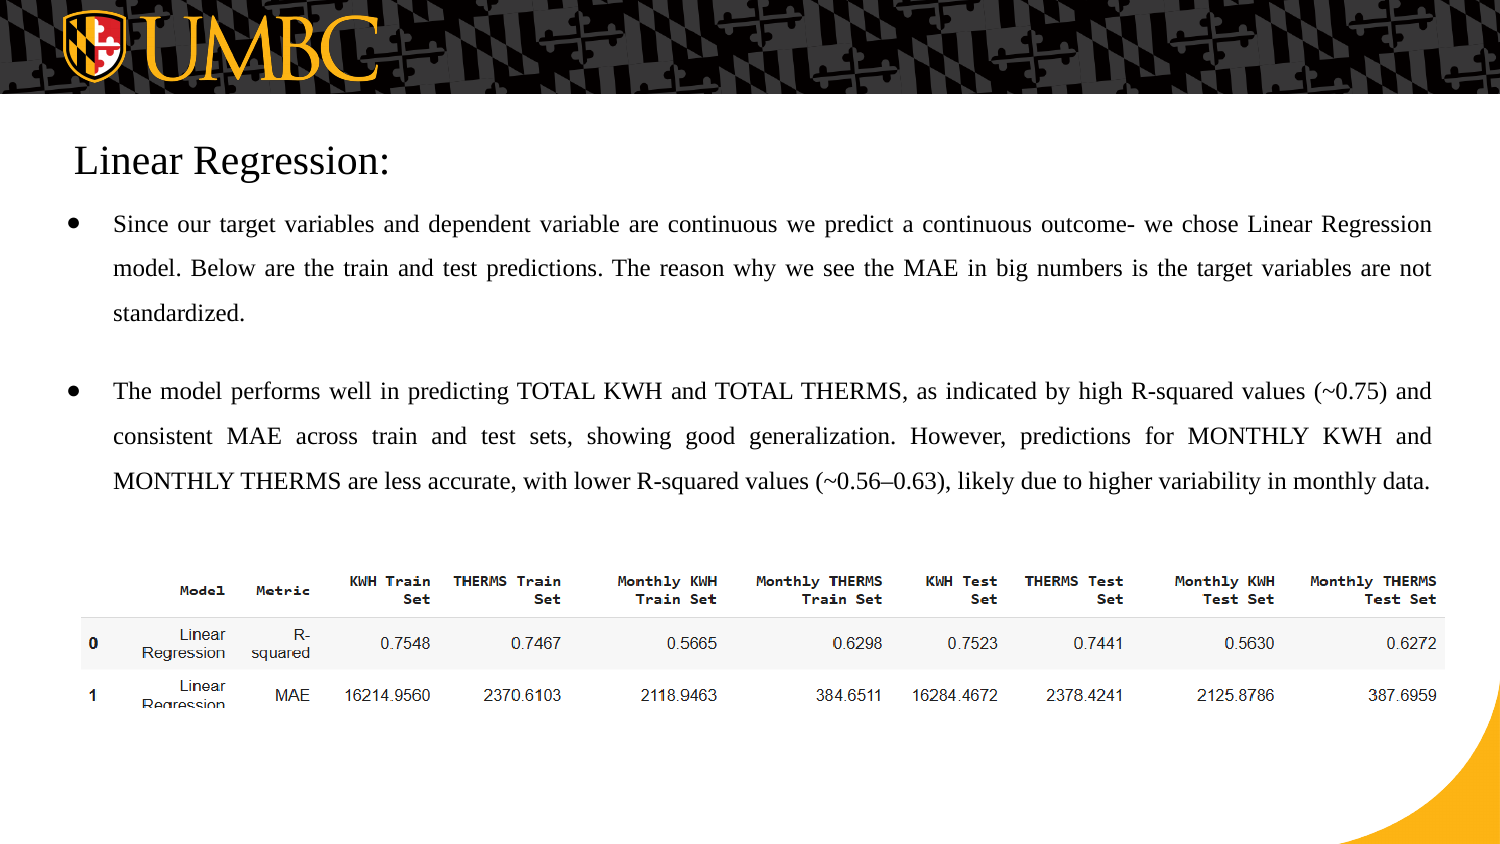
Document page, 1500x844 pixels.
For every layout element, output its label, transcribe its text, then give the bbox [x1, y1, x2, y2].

picture [72, 572, 1500, 844]
title Linear Regression: [59, 118, 1457, 213]
list Since our target variables and dependent variable are continuous we predict a continuous outcome- we chose Linear Regression model. Below are the train and test predictions. The reason why we see the MAE in big numbers is the target variables are not standardized. The model performs well in predicting TOTAL KWH and TOTAL THERMS, as indicated by high R-squared values (~0.75) and consistent MAE across train and test sets, showing good generalization. However, predictions for MONTHLY KWH and MONTHLY THERMS are less accurate, with lower R-squared values (~0.56–0.63), likely due to higher variability in monthly data. [51, 177, 1449, 821]
picture [0, 0, 1500, 94]
